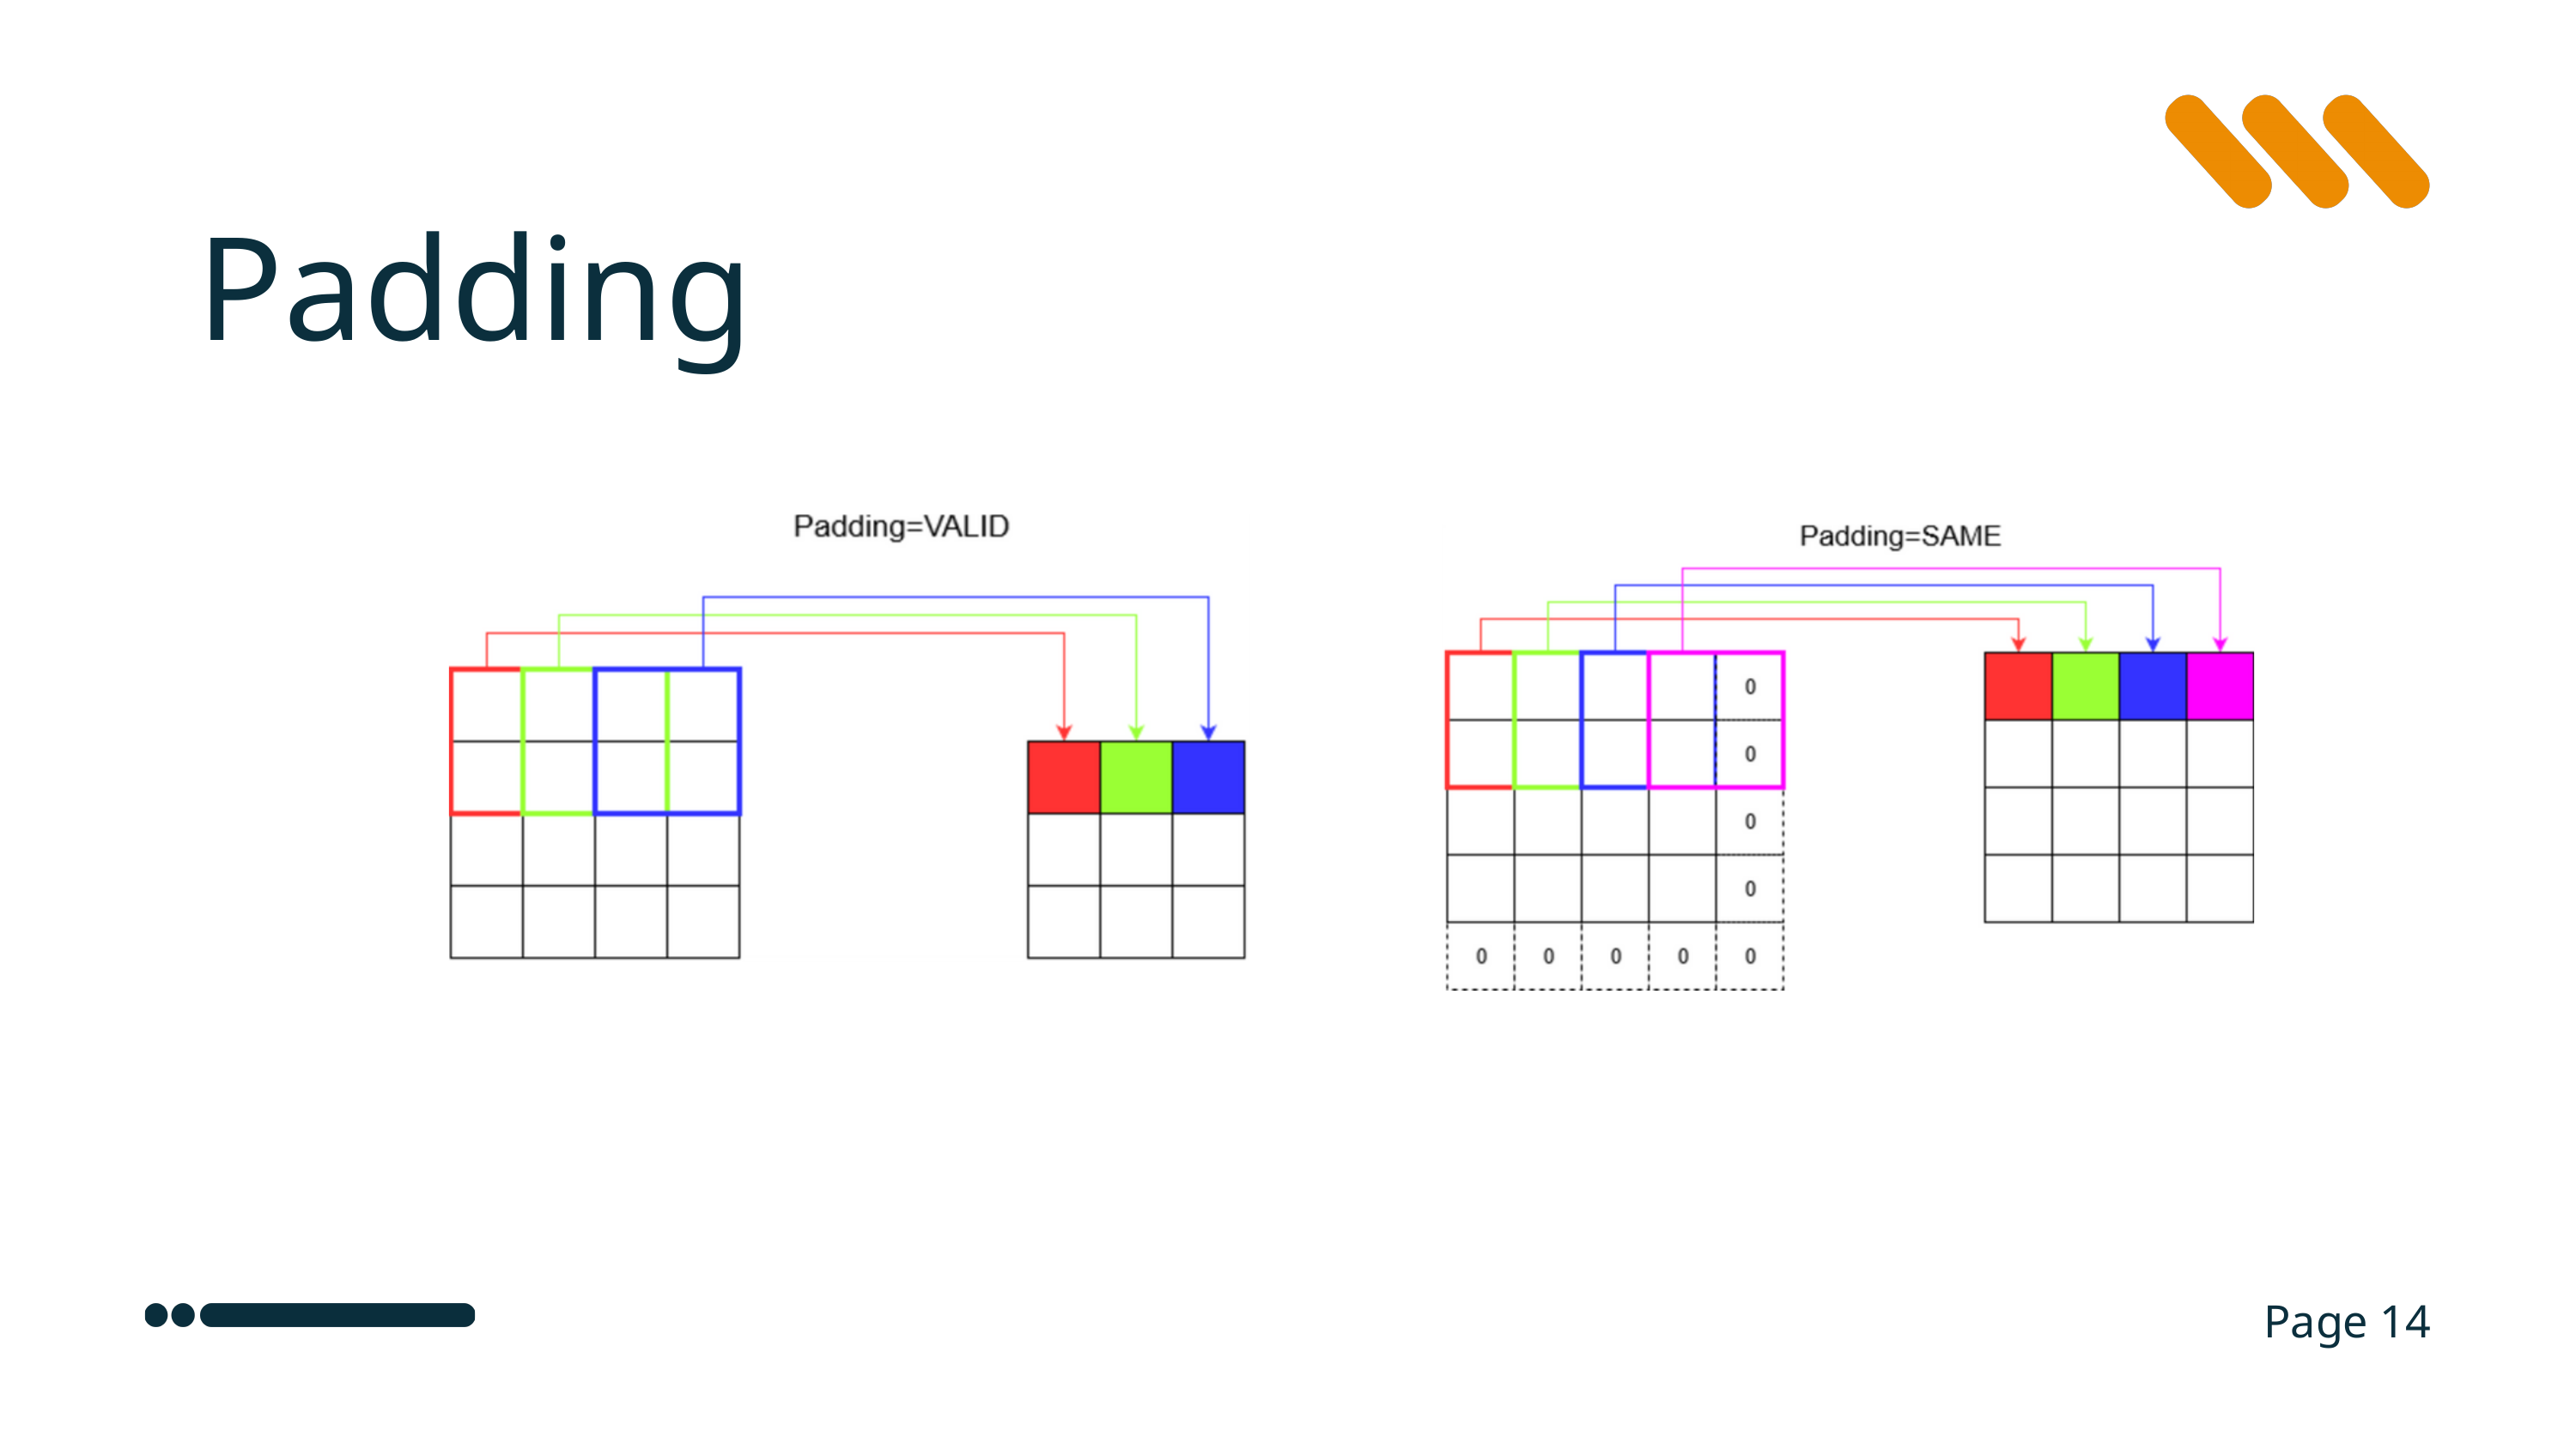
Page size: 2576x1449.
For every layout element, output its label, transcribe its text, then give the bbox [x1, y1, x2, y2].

text_box Page 14 [2163, 1302, 2432, 1348]
text_box [144, 1303, 476, 1328]
text_box Padding [127, 154, 823, 369]
text_box [2163, 93, 2432, 210]
text_box [448, 514, 2255, 991]
